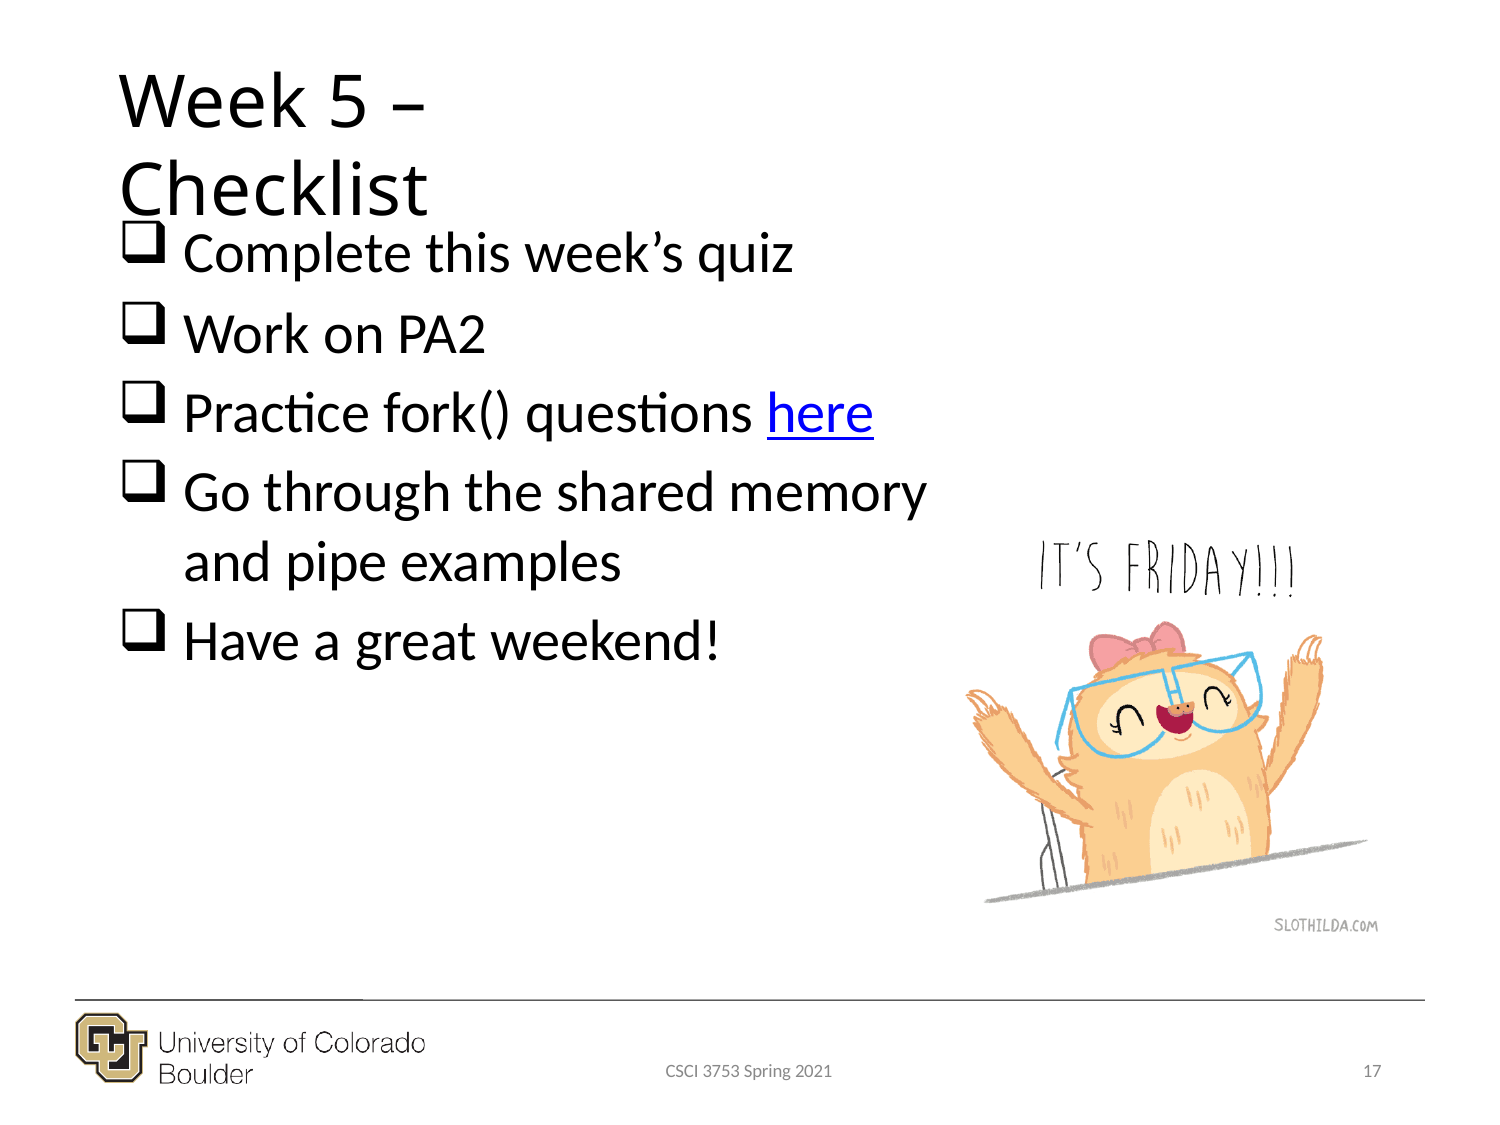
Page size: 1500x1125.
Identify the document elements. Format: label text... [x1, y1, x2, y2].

text_box Complete this week’s quiz Work on PA2 Practice fork() questions here Go through the shared memory and pipe examples Have a great weekend! [115, 203, 950, 673]
picture [945, 499, 1384, 938]
picture [159, 1031, 425, 1084]
text_box 17 [1360, 1058, 1384, 1082]
title Week 5 – Checklist [116, 52, 685, 203]
text_box CSCI 3753 Spring 2021 [663, 1057, 837, 1082]
